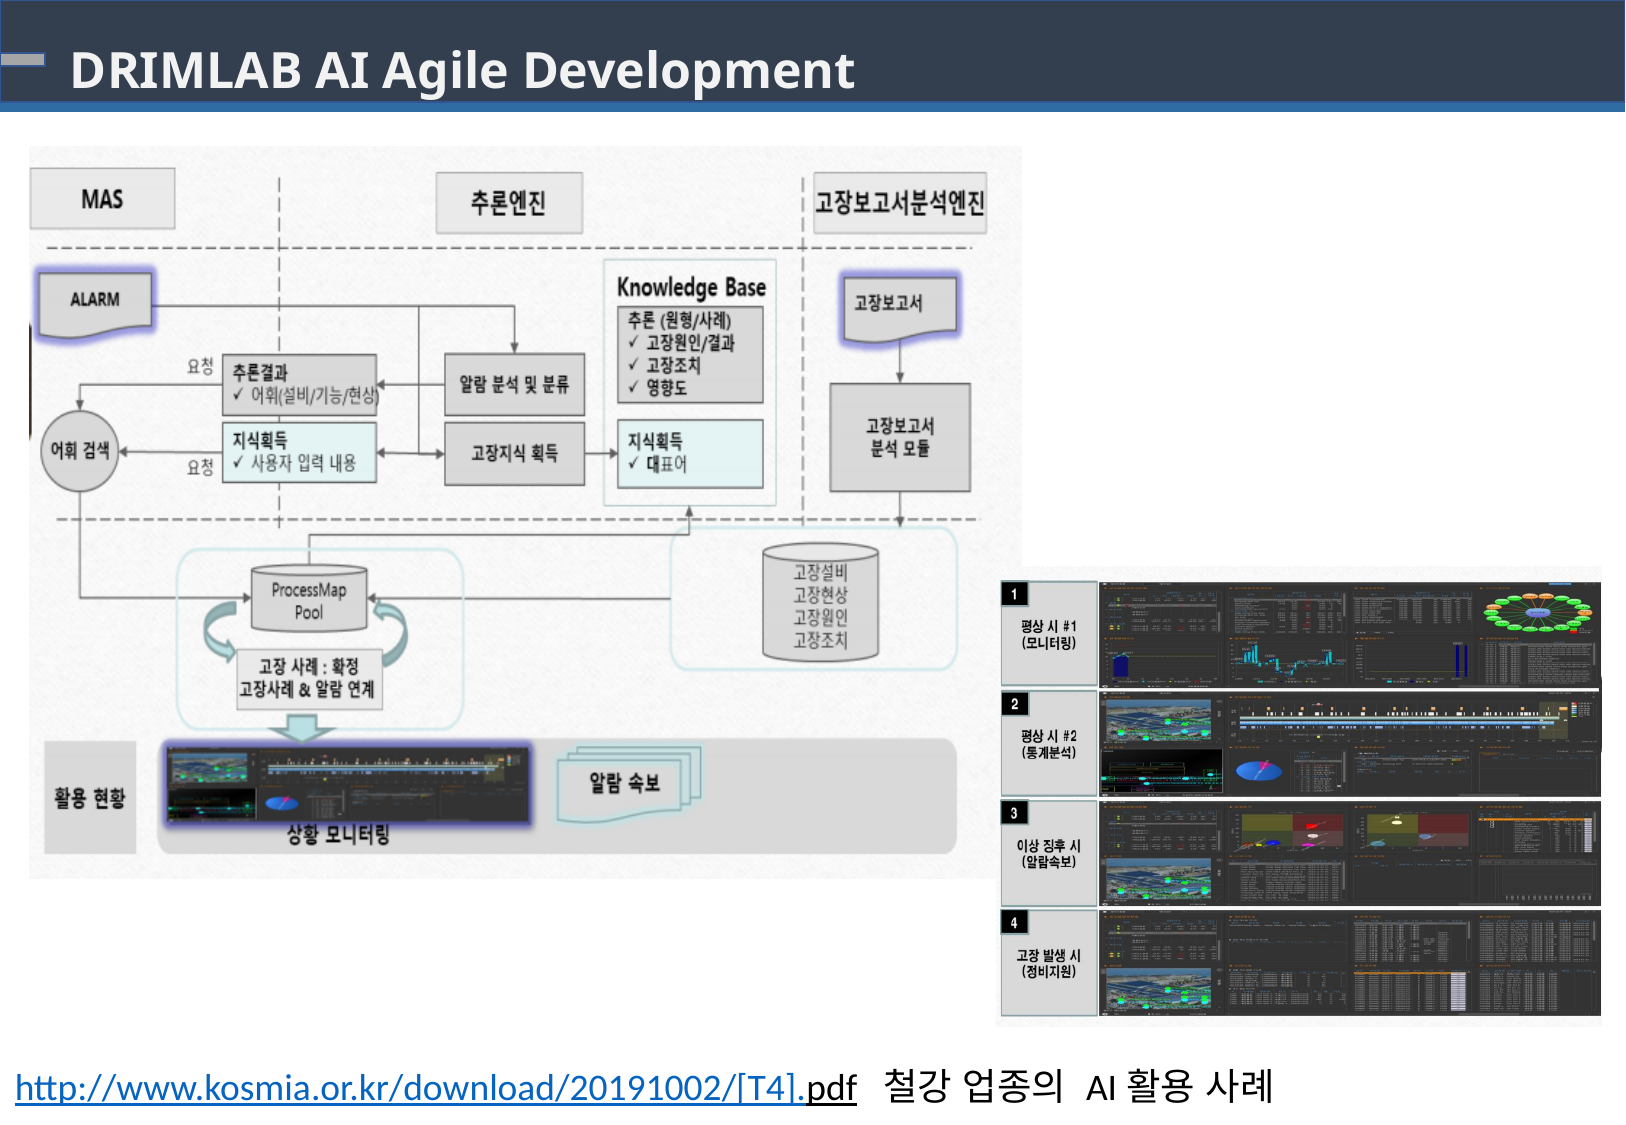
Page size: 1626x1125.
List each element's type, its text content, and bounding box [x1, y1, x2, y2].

picture [29, 146, 1602, 1027]
title DRIMLAB AI Agile Development [55, 37, 1457, 90]
text_box http://www.kosmia.or.kr/download/20191002/[T4].pdf 철강 업종의 AI활용 사례 [0, 1056, 1465, 1125]
